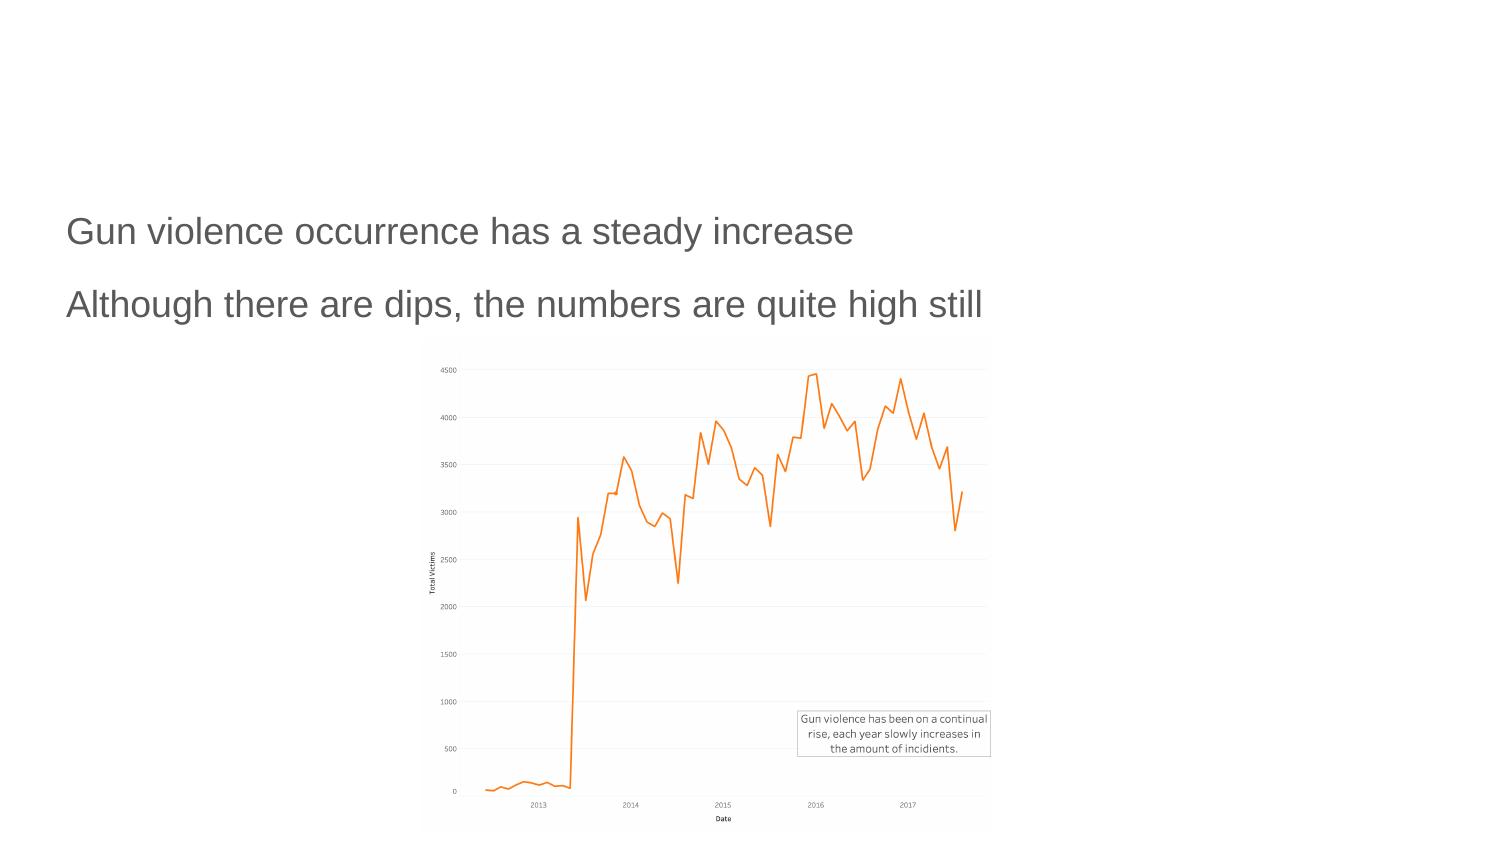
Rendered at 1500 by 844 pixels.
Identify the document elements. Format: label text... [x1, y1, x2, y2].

list Gun violence occurrence has a steady increase Although there are dips, the numbers are quite high still [51, 189, 1449, 750]
picture [420, 337, 995, 832]
